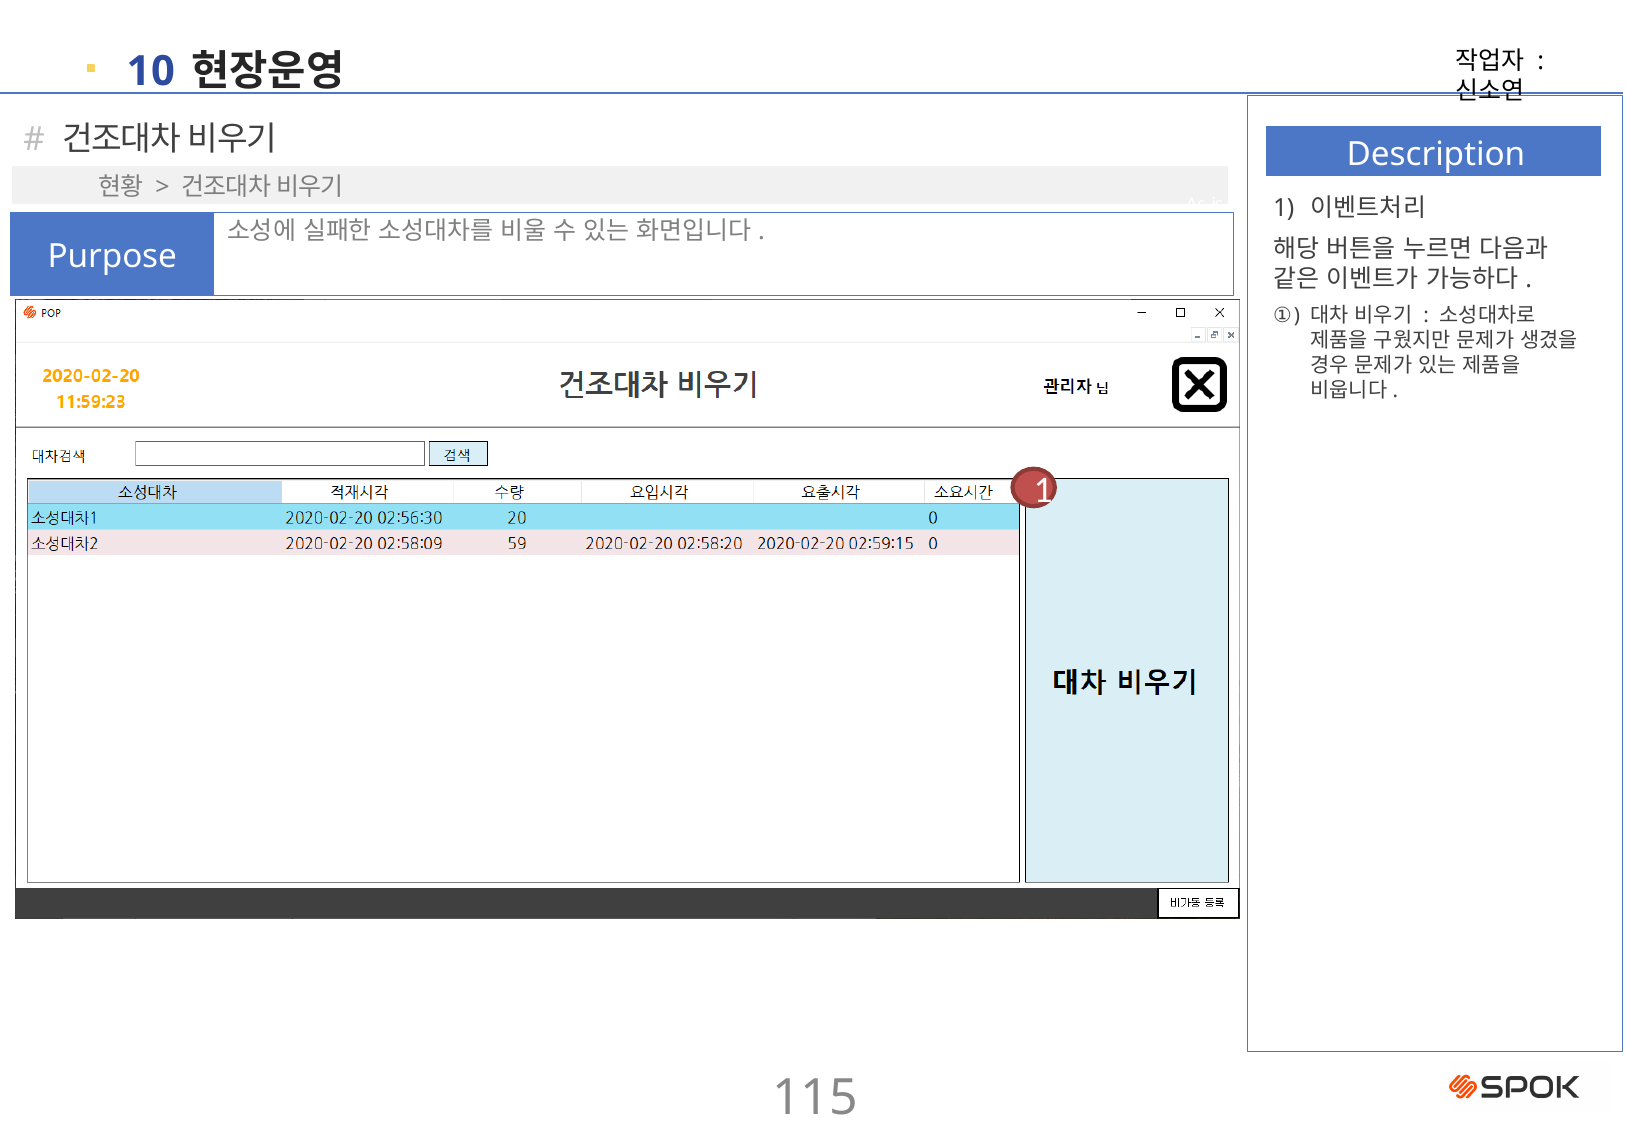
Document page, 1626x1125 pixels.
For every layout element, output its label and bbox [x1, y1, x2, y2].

slide_number [483, 1064, 1142, 1125]
picture [15, 299, 1241, 919]
text_box [0, 37, 1625, 1052]
picture [1449, 1060, 1610, 1114]
